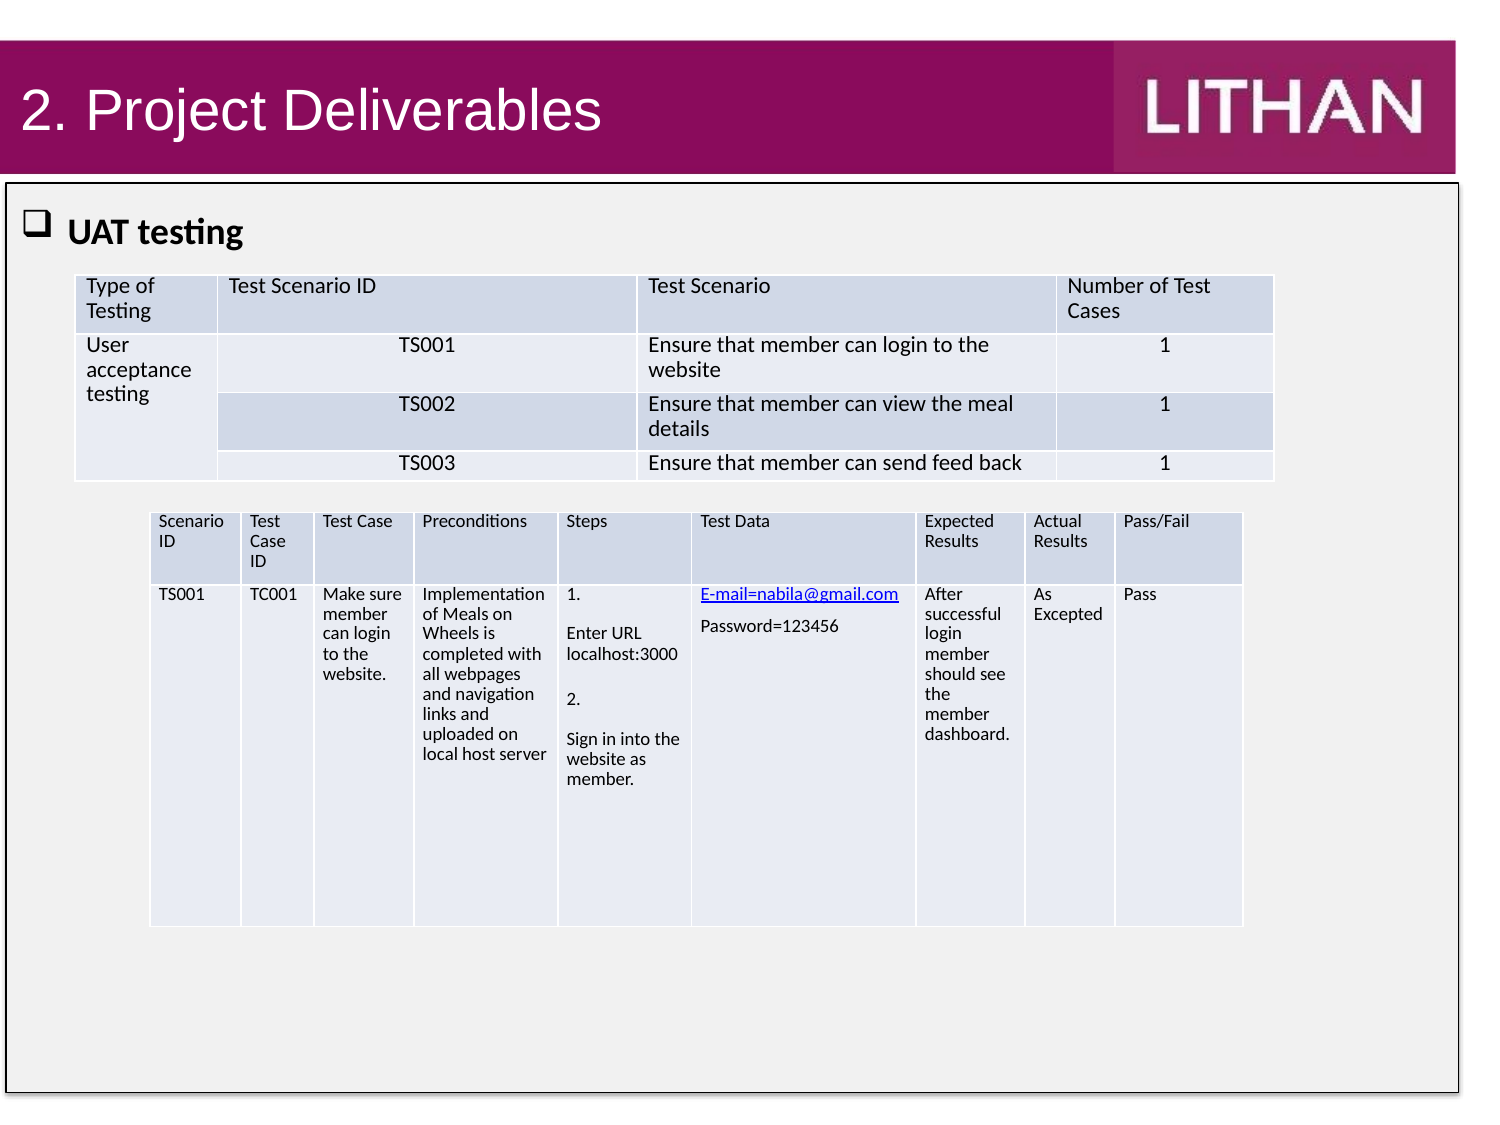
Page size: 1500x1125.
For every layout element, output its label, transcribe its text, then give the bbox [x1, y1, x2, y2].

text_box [0, 174, 1465, 1103]
title 2. Project Deliverables [18, 70, 607, 173]
picture [0, 37, 1457, 174]
